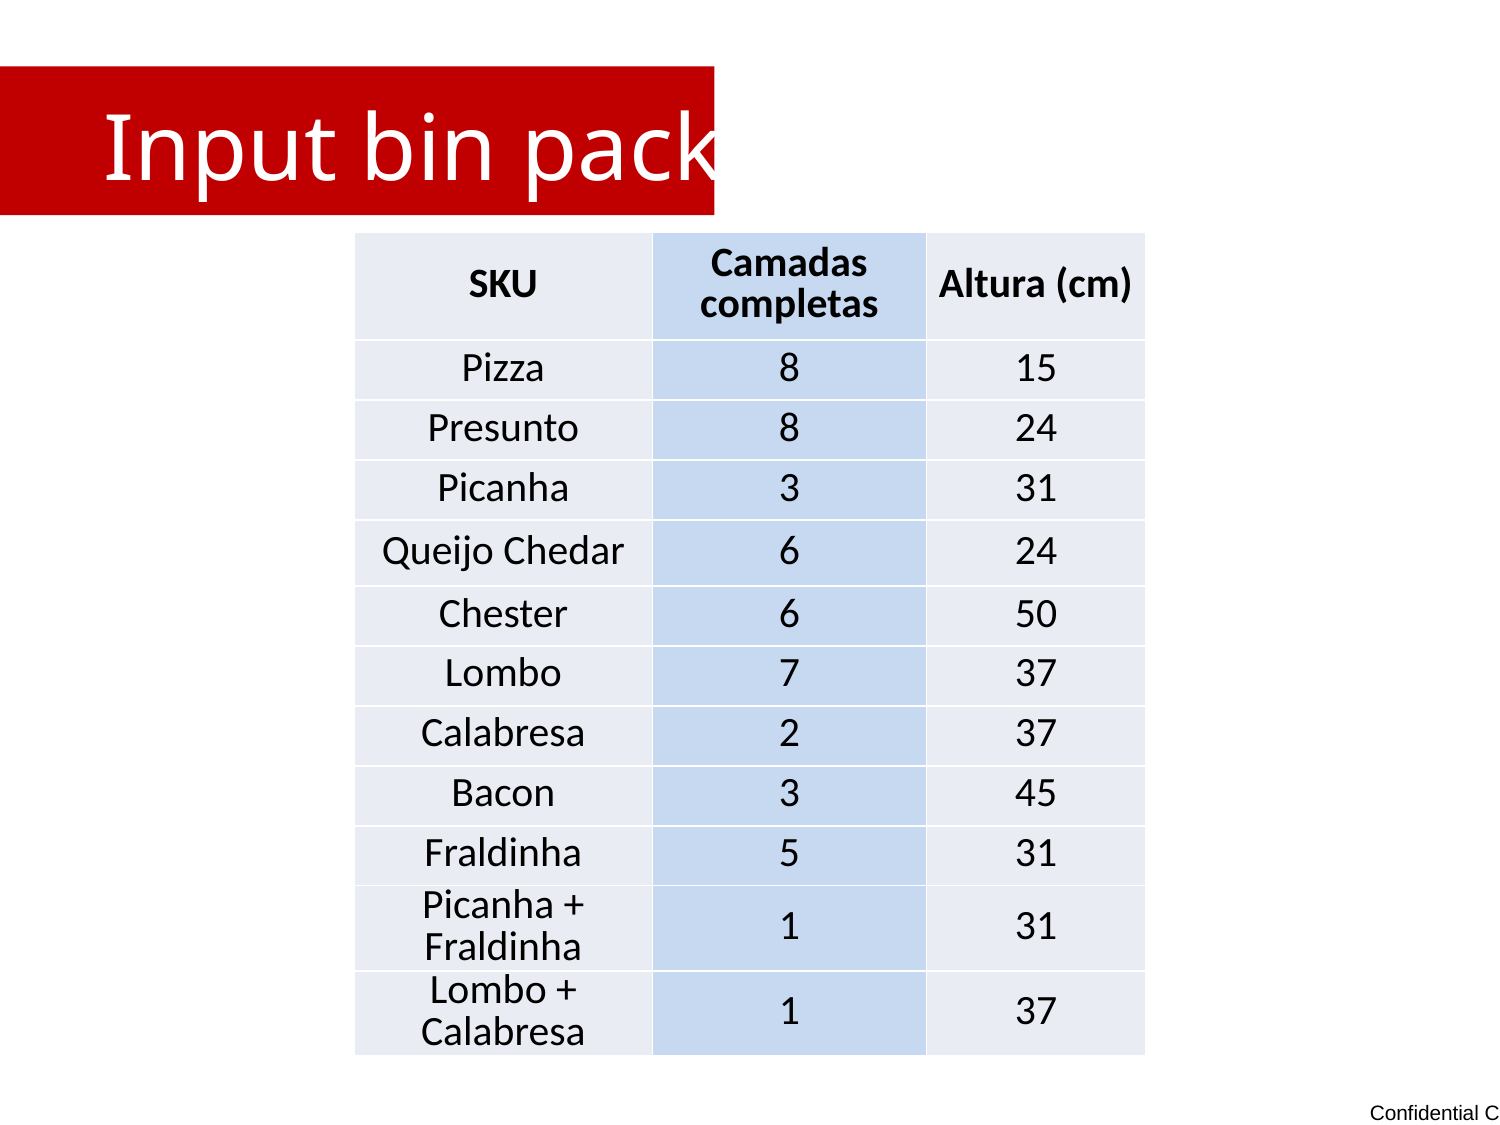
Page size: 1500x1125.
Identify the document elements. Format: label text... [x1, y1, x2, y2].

table_cell Picanha [355, 461, 652, 519]
table_cell 5 [653, 827, 926, 885]
table_cell 31 [927, 886, 1145, 970]
text_box Input bin packing [88, 51, 1439, 239]
table_header Altura (cm) [927, 239, 1145, 339]
table_cell 15 [927, 341, 1145, 399]
table_cell 1 [653, 886, 926, 970]
table_header SKU [355, 239, 652, 339]
table_cell 37 [927, 707, 1145, 765]
table_cell Calabresa [355, 707, 652, 765]
table_cell Picanha + Fraldinha [355, 886, 652, 970]
table_cell 24 [927, 401, 1145, 459]
table_cell Queijo Chedar [355, 521, 652, 585]
table_cell 50 [927, 587, 1145, 645]
table_cell 7 [653, 647, 926, 705]
table_cell 37 [927, 972, 1145, 1055]
table_cell 3 [653, 461, 926, 519]
table_cell 31 [927, 827, 1145, 885]
table_cell 8 [653, 341, 926, 399]
table_cell Lombo [355, 647, 652, 705]
table_cell 24 [927, 521, 1145, 585]
table_cell Pizza [355, 341, 652, 399]
table_cell 6 [653, 521, 926, 585]
table_cell 31 [927, 461, 1145, 519]
table_cell 1 [653, 972, 926, 1055]
table_cell Bacon [355, 767, 652, 825]
table_cell 6 [653, 587, 926, 645]
table_cell 2 [653, 707, 926, 765]
table_cell Fraldinha [355, 827, 652, 885]
table_cell 8 [653, 401, 926, 459]
table_cell Lombo + Calabresa [355, 972, 652, 1055]
table_cell Presunto [355, 401, 652, 459]
table_cell 3 [653, 767, 926, 825]
table_cell 45 [927, 767, 1145, 825]
table_cell Chester [355, 587, 652, 645]
text_box [0, 64, 88, 217]
table_header Camadas completas [653, 239, 926, 339]
table_cell 37 [927, 647, 1145, 705]
